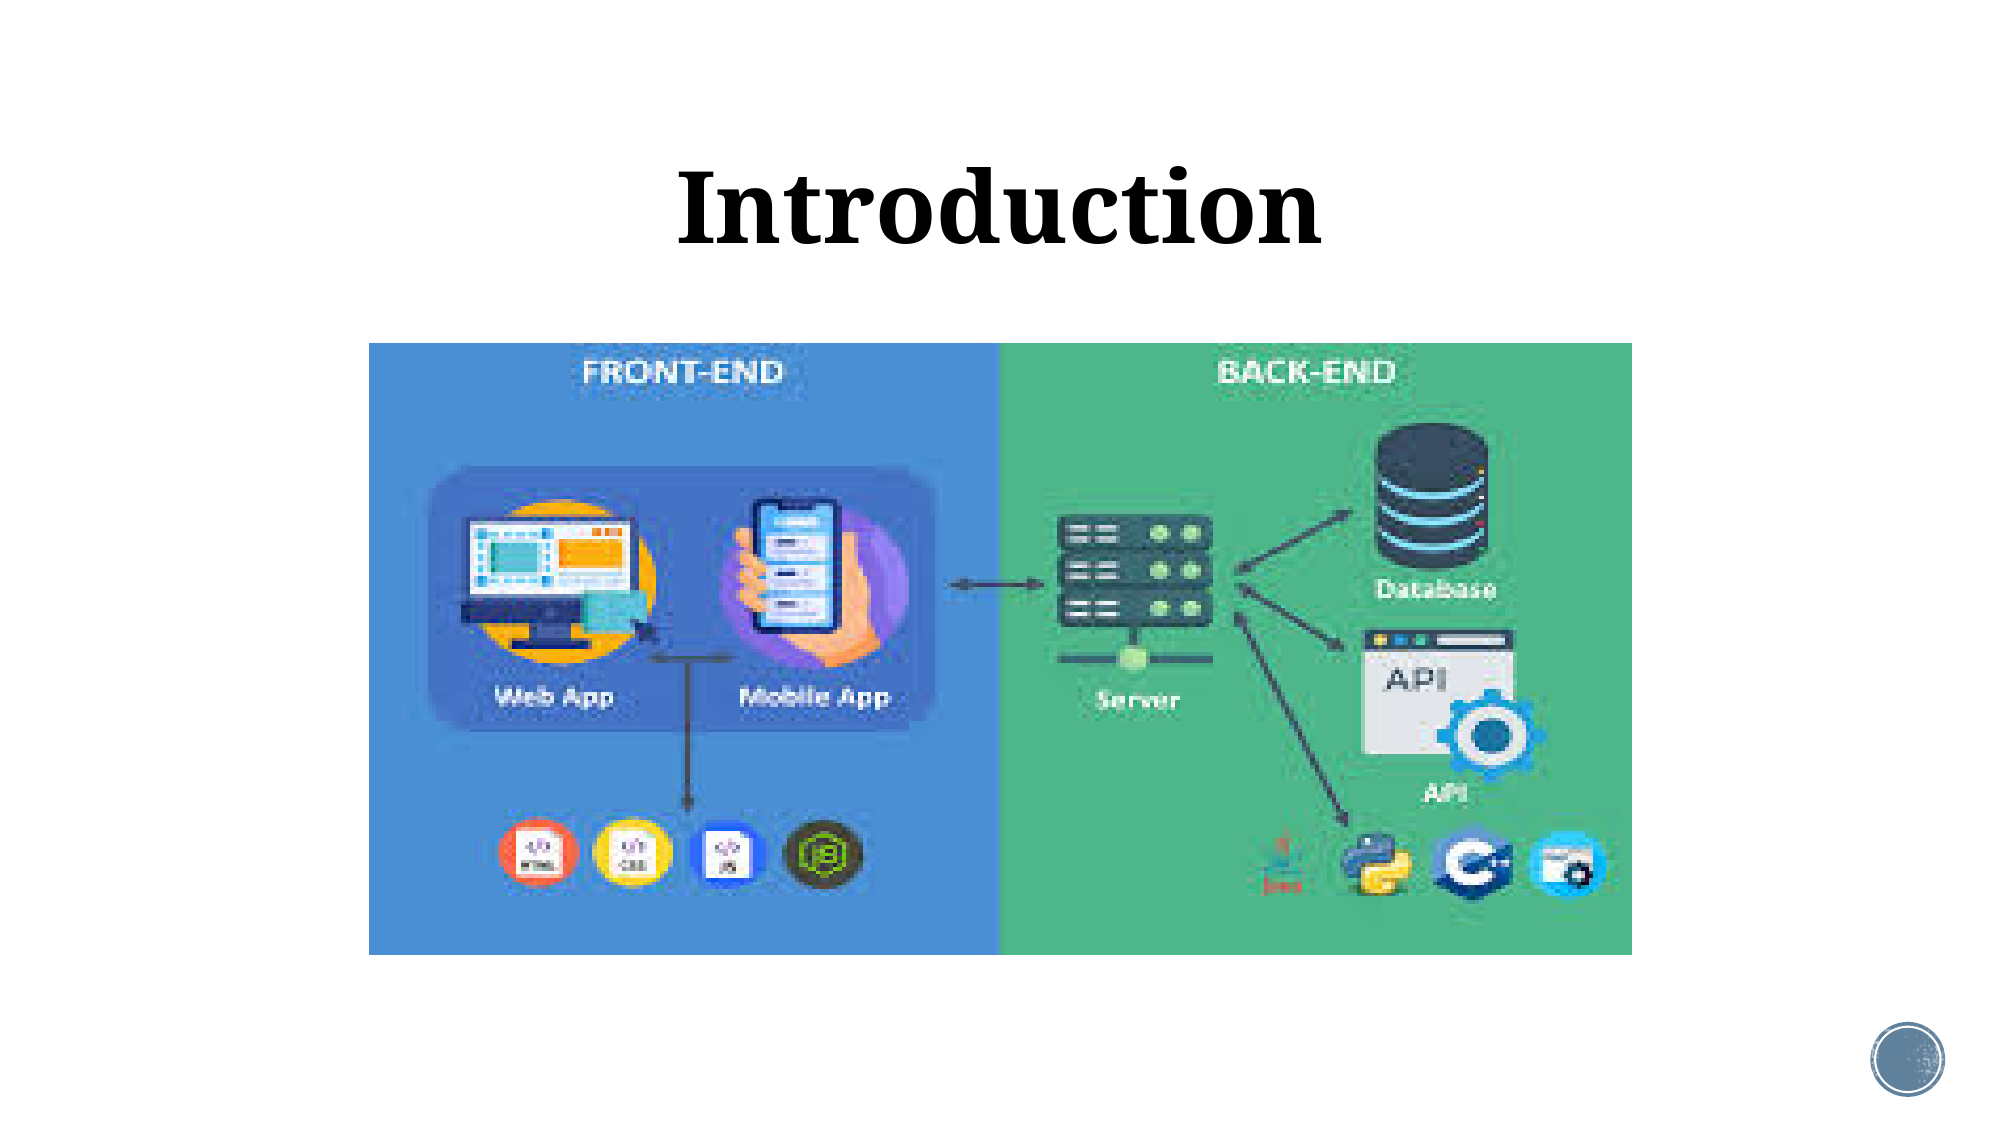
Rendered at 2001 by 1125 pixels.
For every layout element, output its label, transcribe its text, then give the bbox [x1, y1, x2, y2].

title Introduction [175, 79, 1826, 344]
picture [369, 343, 1632, 954]
